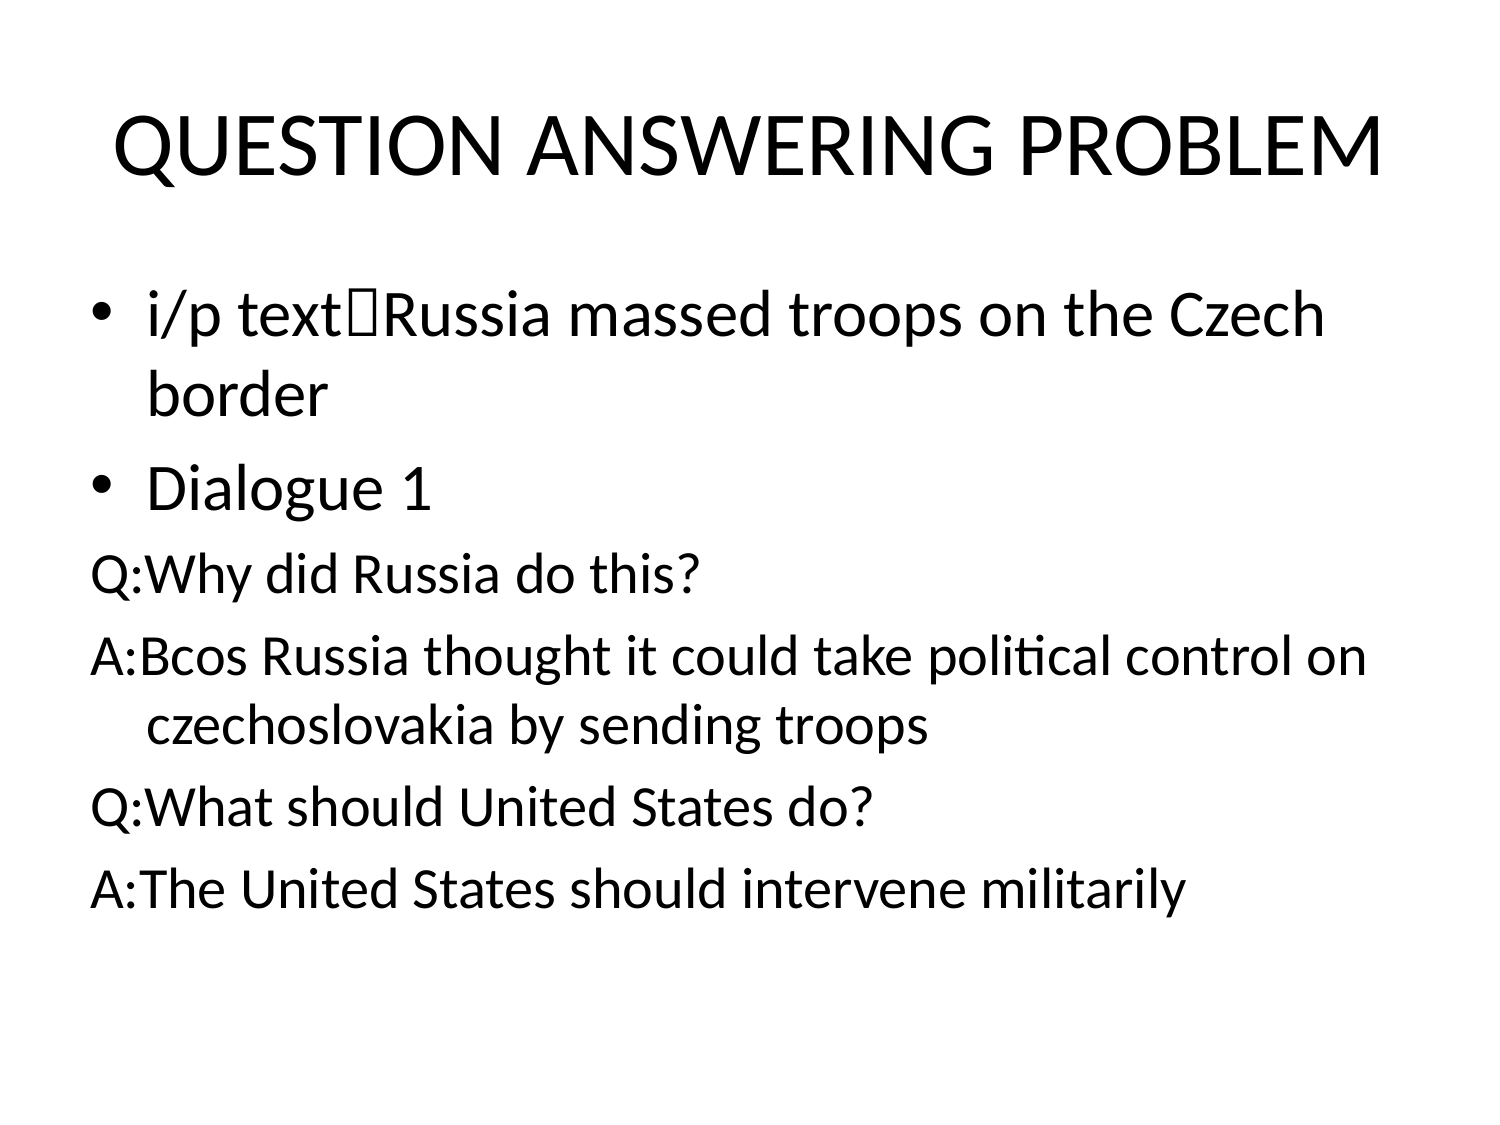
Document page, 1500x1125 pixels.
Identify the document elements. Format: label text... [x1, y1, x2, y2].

list i/p textRussia massed troops on the Czech border Dialogue 1 Q:Why did Russia do this? A:Bcos Russia thought it could take political control on czechoslovakia by sending troops Q:What should United States do? A:The United States should intervene militarily [75, 262, 1425, 1005]
title QUESTION ANSWERING PROBLEM [75, 45, 1425, 233]
